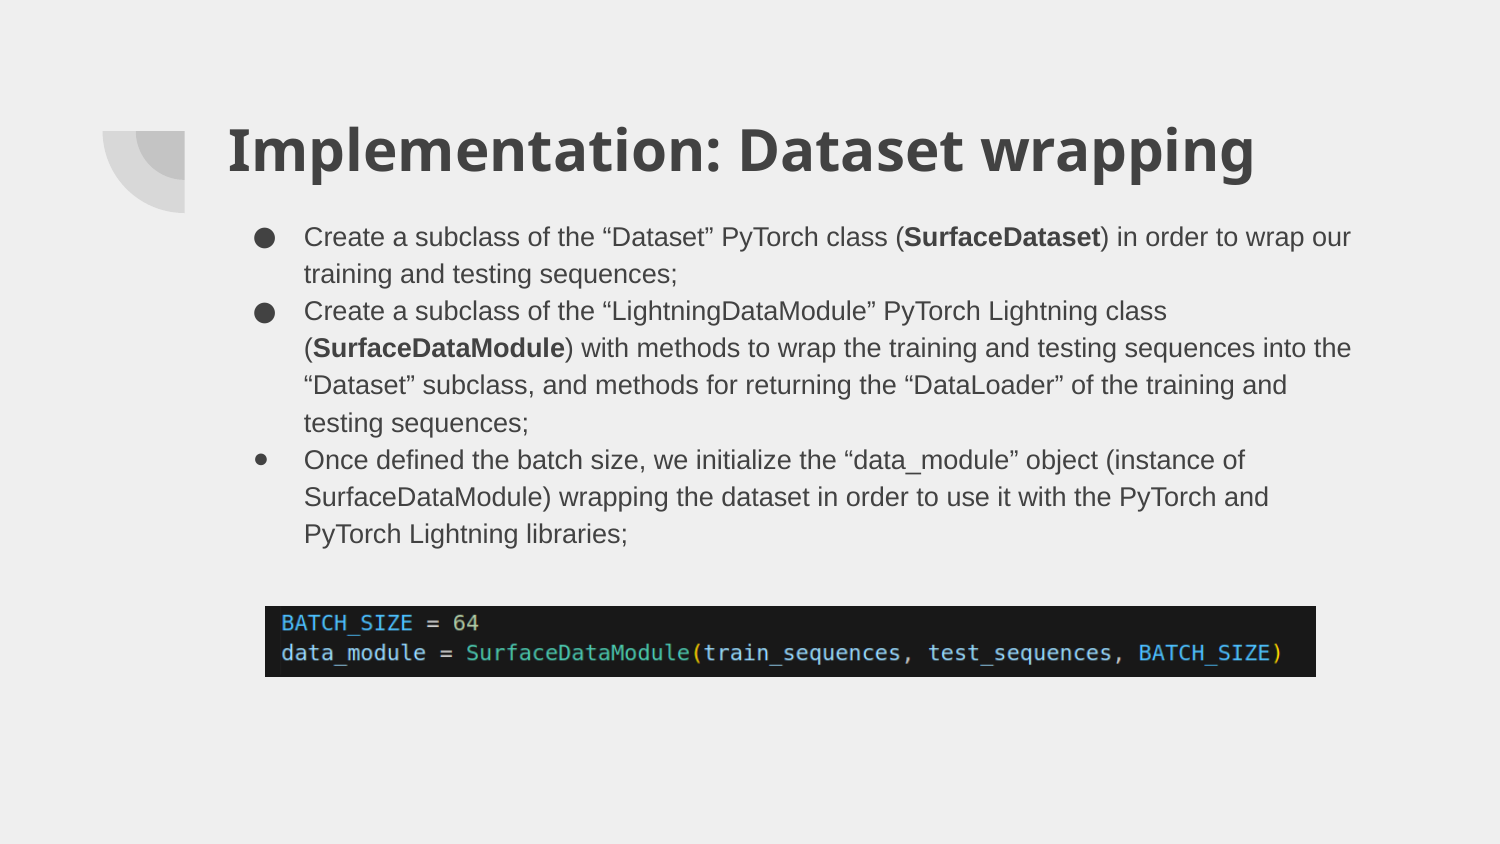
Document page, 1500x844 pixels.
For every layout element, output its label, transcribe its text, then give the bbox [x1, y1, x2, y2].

title Implementation: Dataset wrapping [213, 98, 1368, 199]
list Create a subclass of the “Dataset” PyTorch class (SurfaceDataset) in order to wrap our training and testing sequences; Create a subclass of the “LightningDataModule” PyTorch Lightning class (SurfaceDataModule) with methods to wrap the training and testing sequences into the “Dataset” subclass, and methods for returning the “DataLoader” of the training and testing sequences; Once defined the batch size, we initialize the “data_module” object (instance of SurfaceDataModule) wrapping the dataset in order to use it with the PyTorch and PyTorch Lightning libraries; [213, 199, 1368, 772]
picture [265, 606, 1316, 677]
